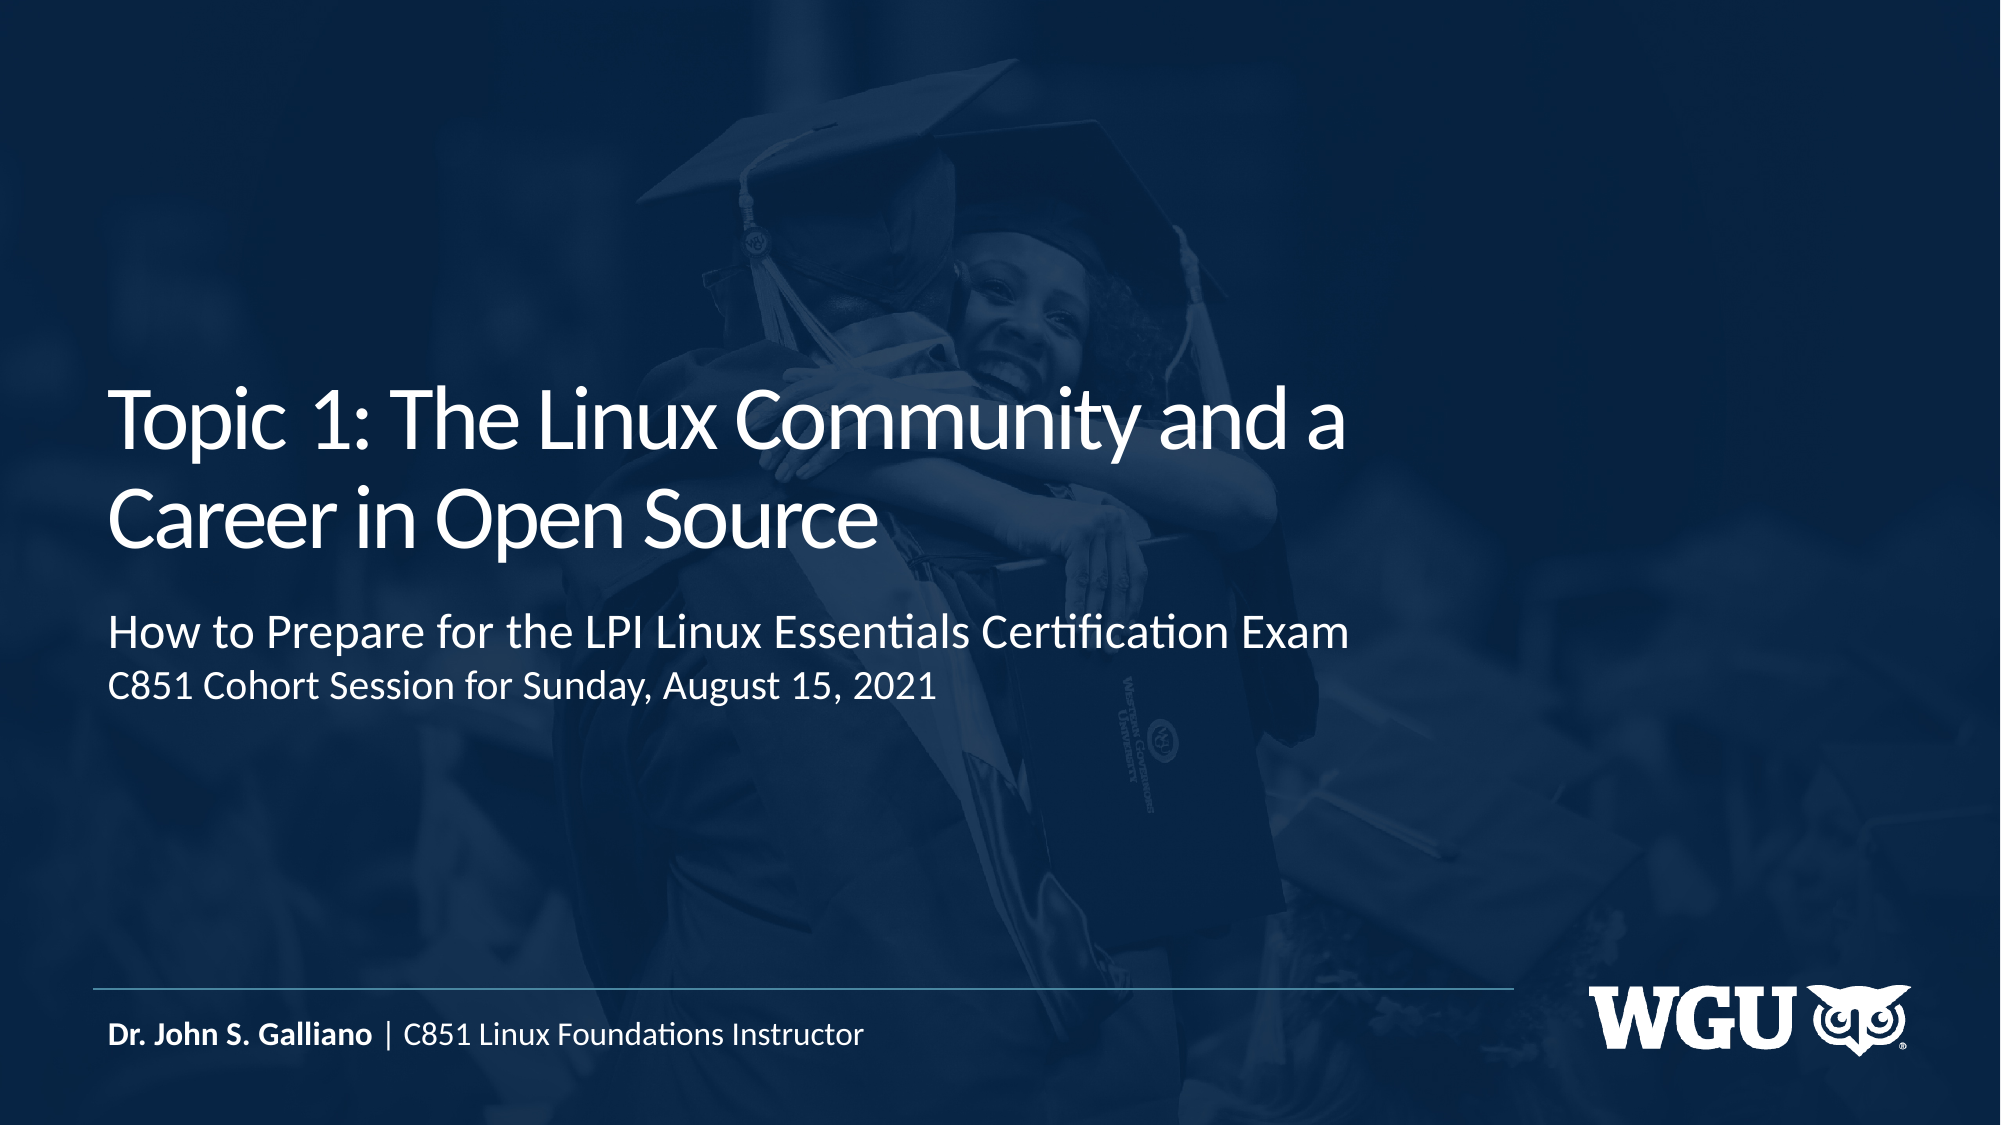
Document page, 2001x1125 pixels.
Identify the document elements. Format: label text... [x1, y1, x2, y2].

title Topic 1: The Linux Community and a Career in Open Source [93, 184, 1383, 576]
subtitle How to Prepare for the LPI Linux Essentials Certification Exam C851 Cohort Session for Sunday, August 15, 2021 [93, 590, 1594, 863]
picture [0, 0, 2001, 1125]
list Dr. John S. Galliano | C851 Linux Foundations Instructor [93, 1002, 1514, 1067]
